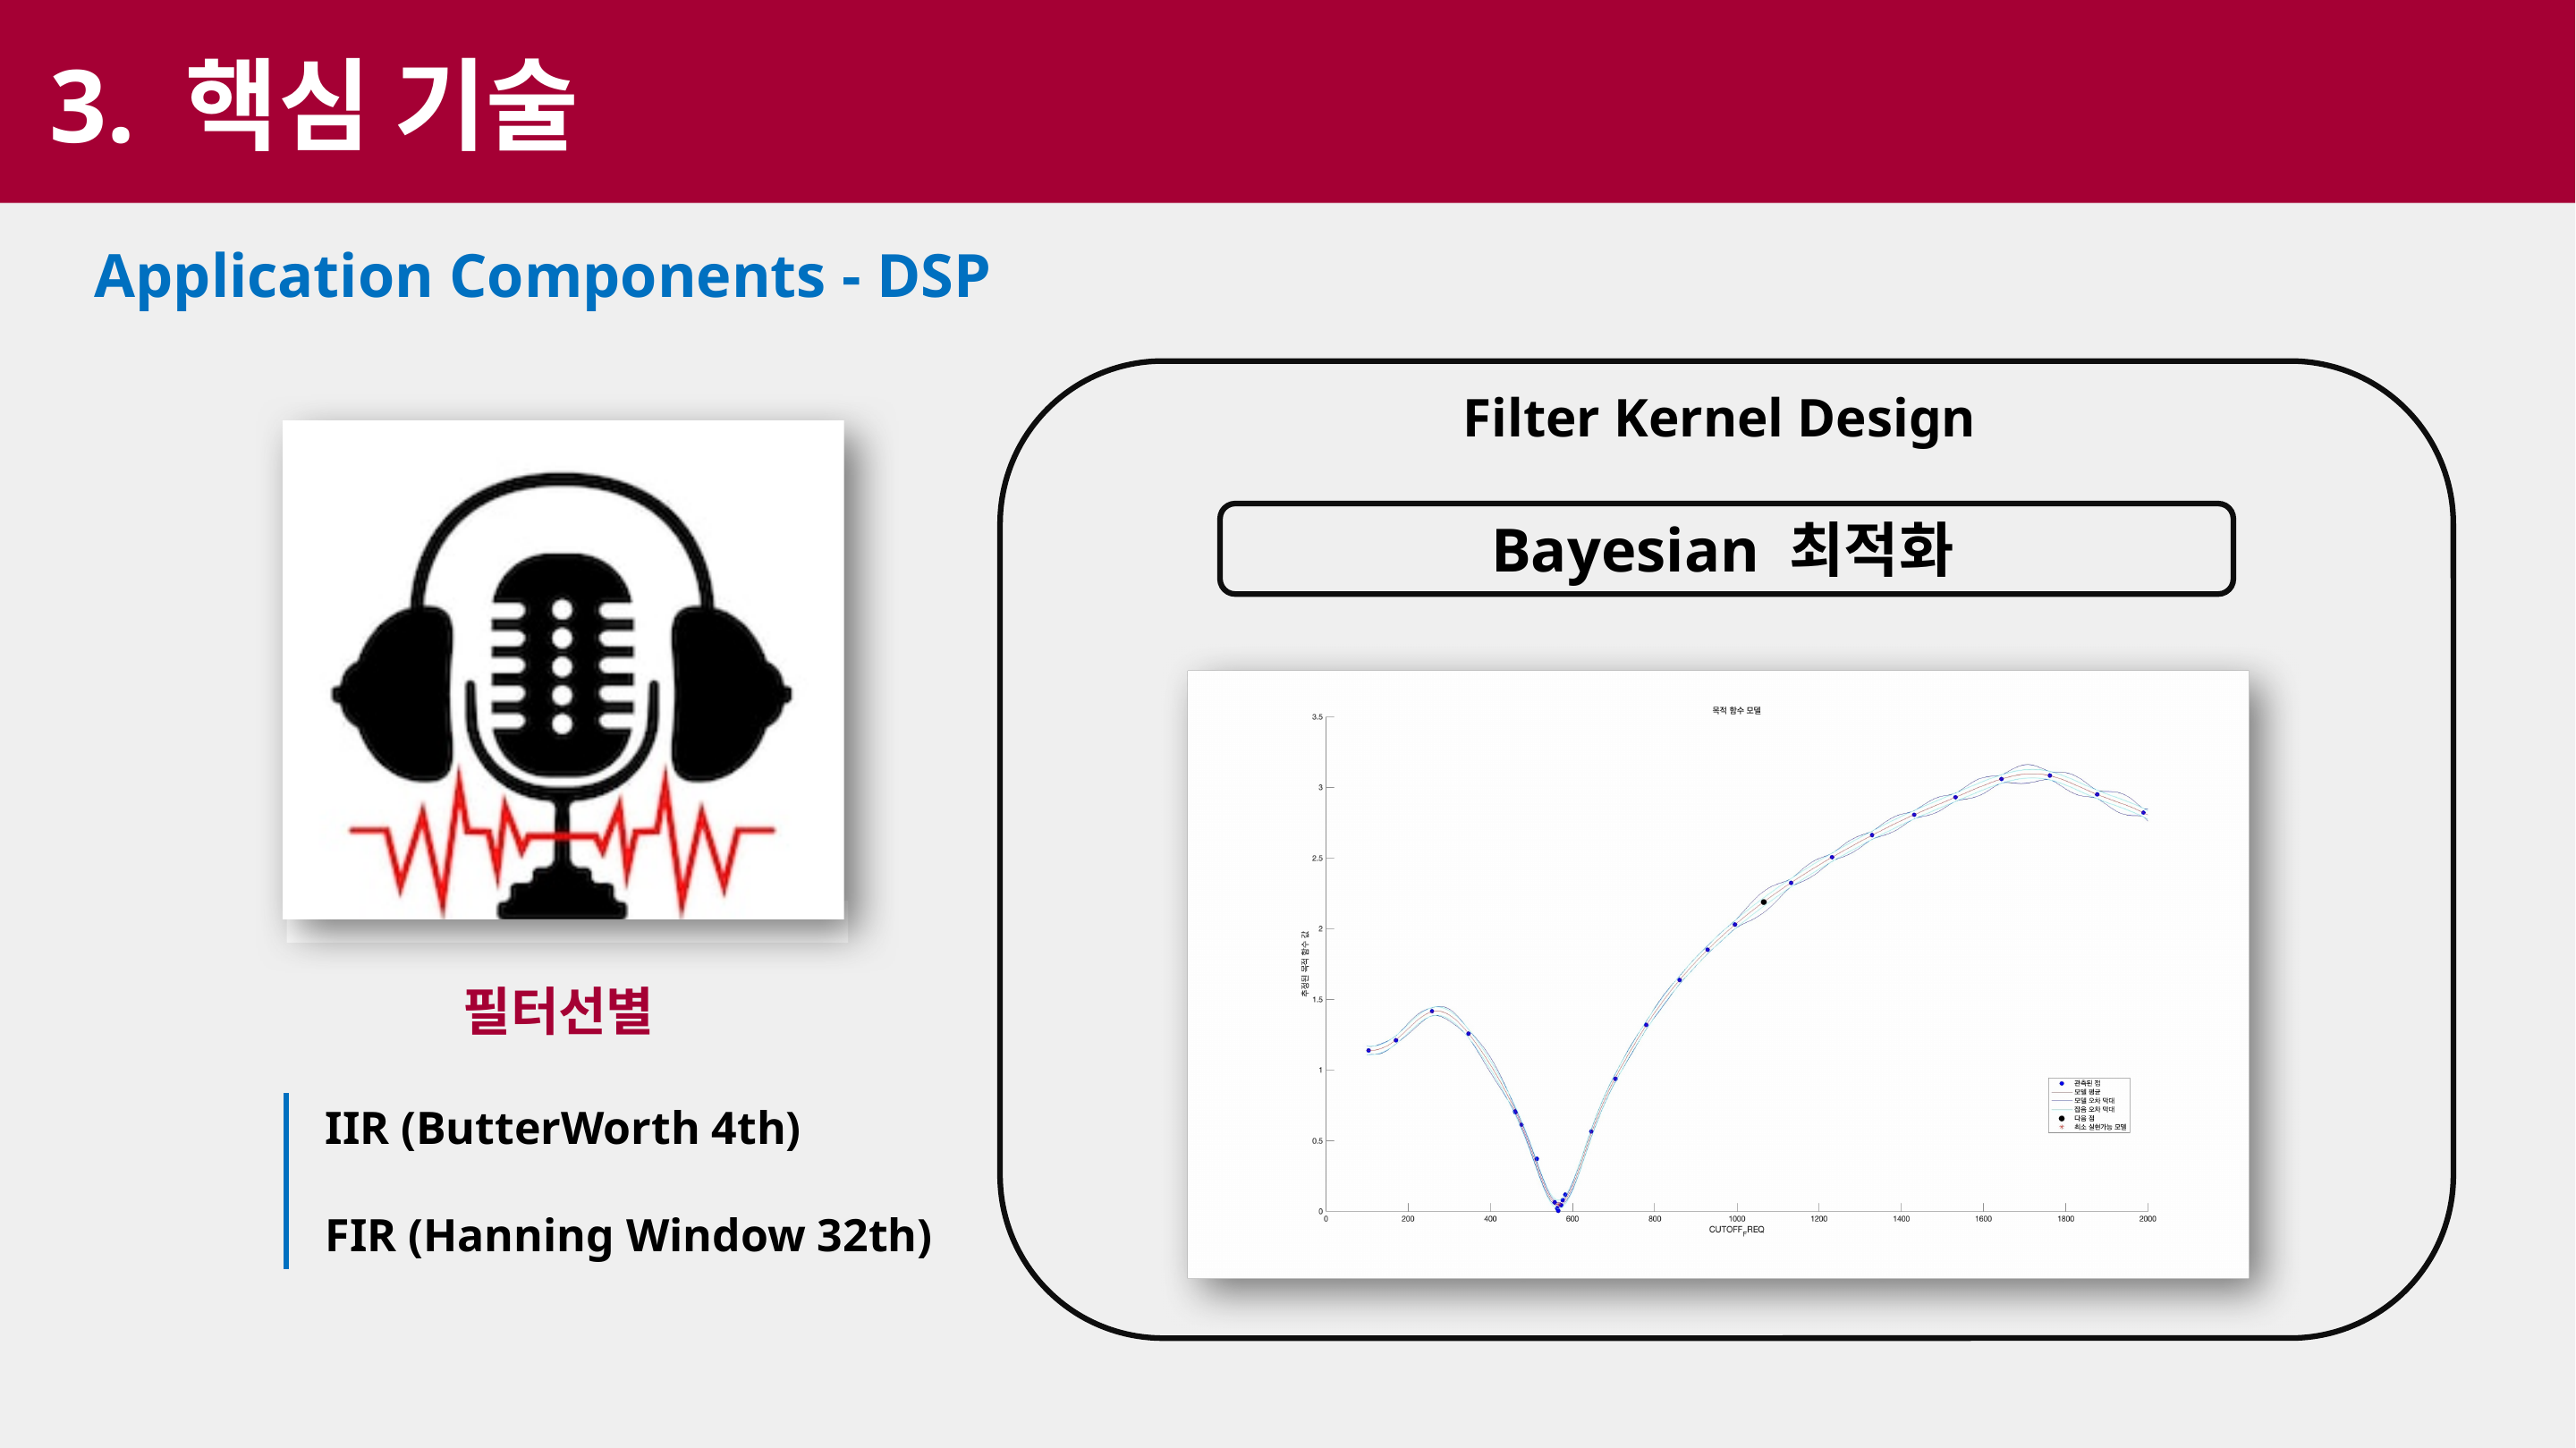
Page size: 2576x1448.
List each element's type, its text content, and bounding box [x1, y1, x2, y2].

text_box Application Components - DSP [88, 214, 1221, 334]
text_box IIR (ButterWorth 4th) FIR (Hanning Window 32th) [318, 1093, 1028, 1268]
text_box [1000, 360, 2453, 1339]
text_box Filter Kernel Design [1456, 377, 2007, 454]
text_box 3. 핵심 기술 [42, 35, 2112, 170]
picture [0, 0, 2576, 1448]
text_box 필터선별 [452, 967, 687, 1053]
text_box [1219, 503, 2234, 595]
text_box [282, 420, 849, 944]
